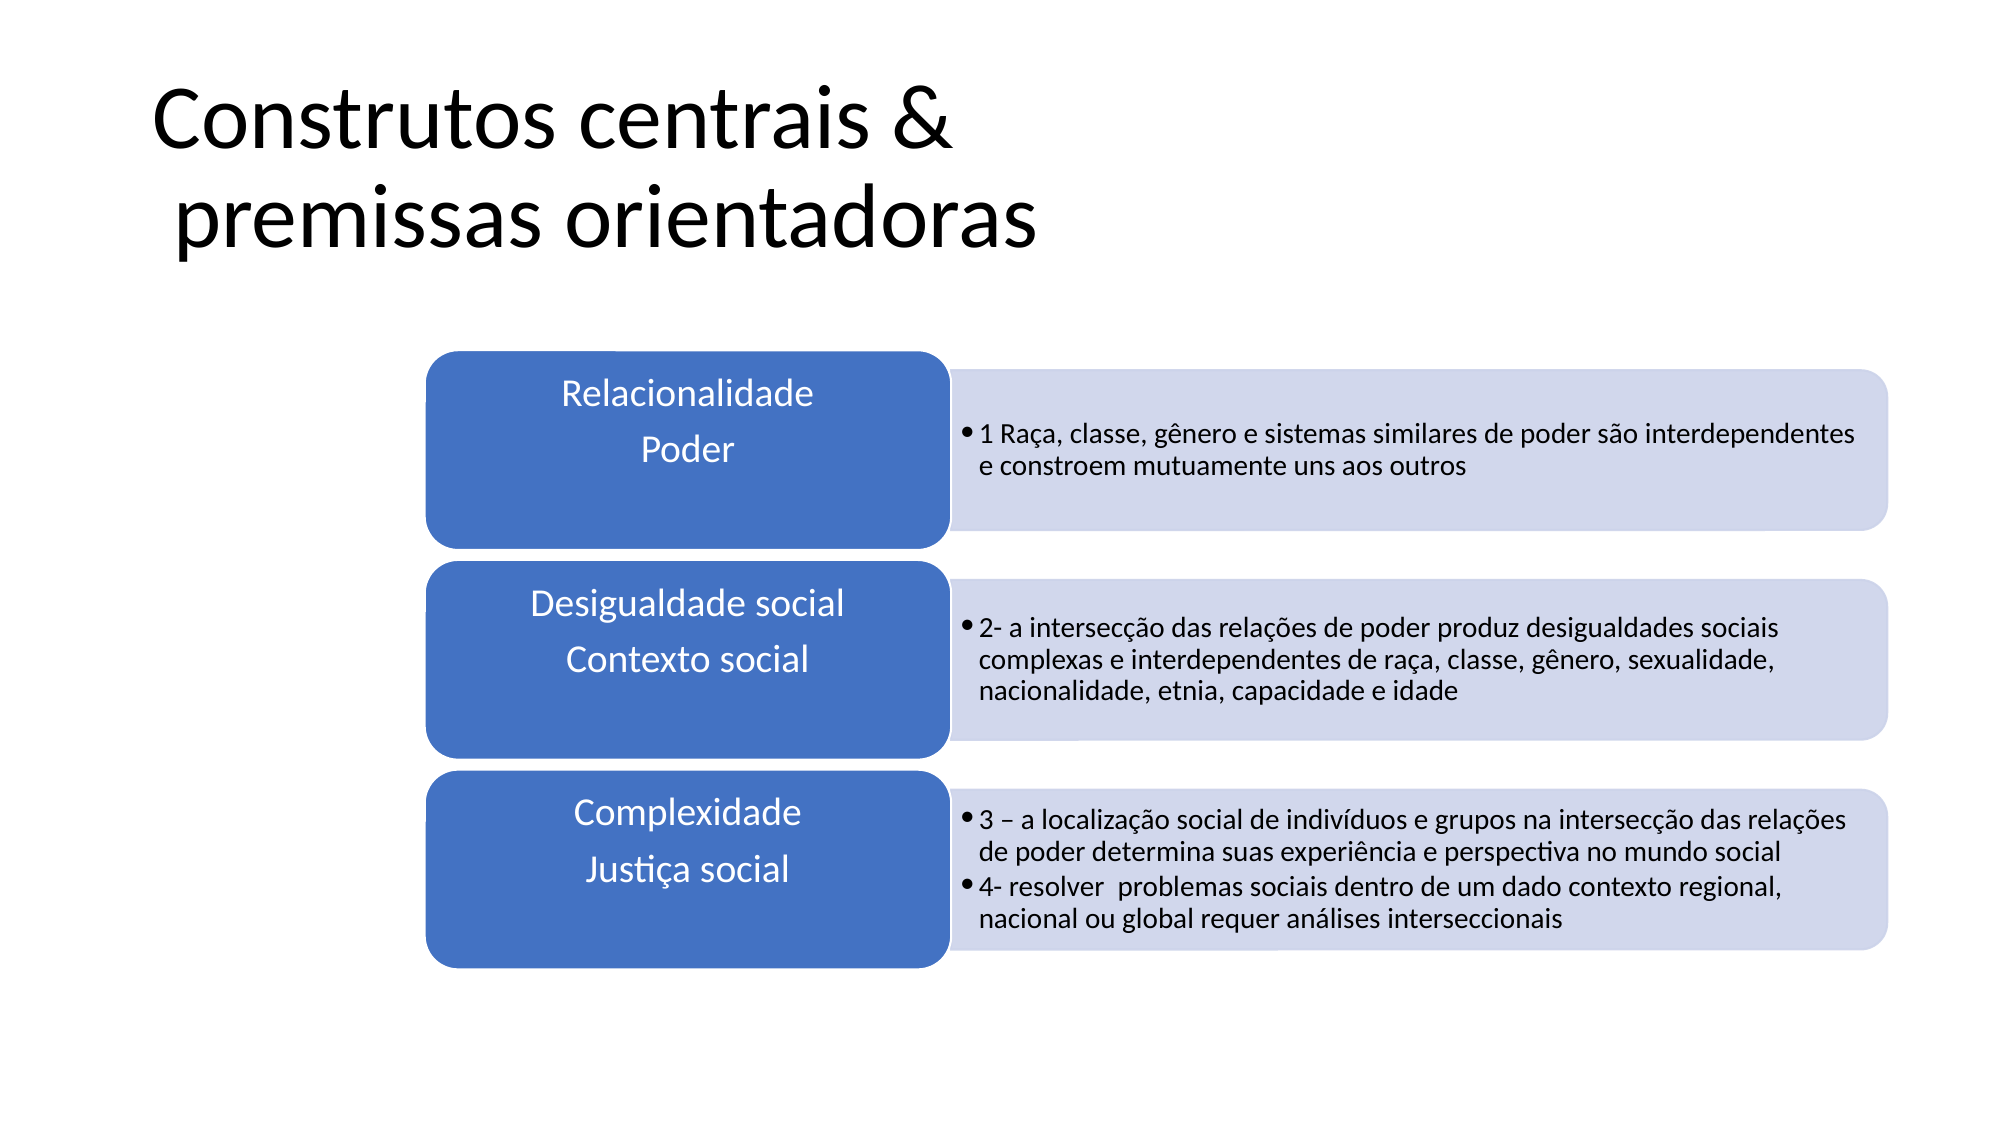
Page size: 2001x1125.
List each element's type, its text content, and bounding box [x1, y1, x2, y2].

title Construtos centrais & premissas orientadoras [137, 59, 1863, 278]
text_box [424, 350, 1888, 970]
